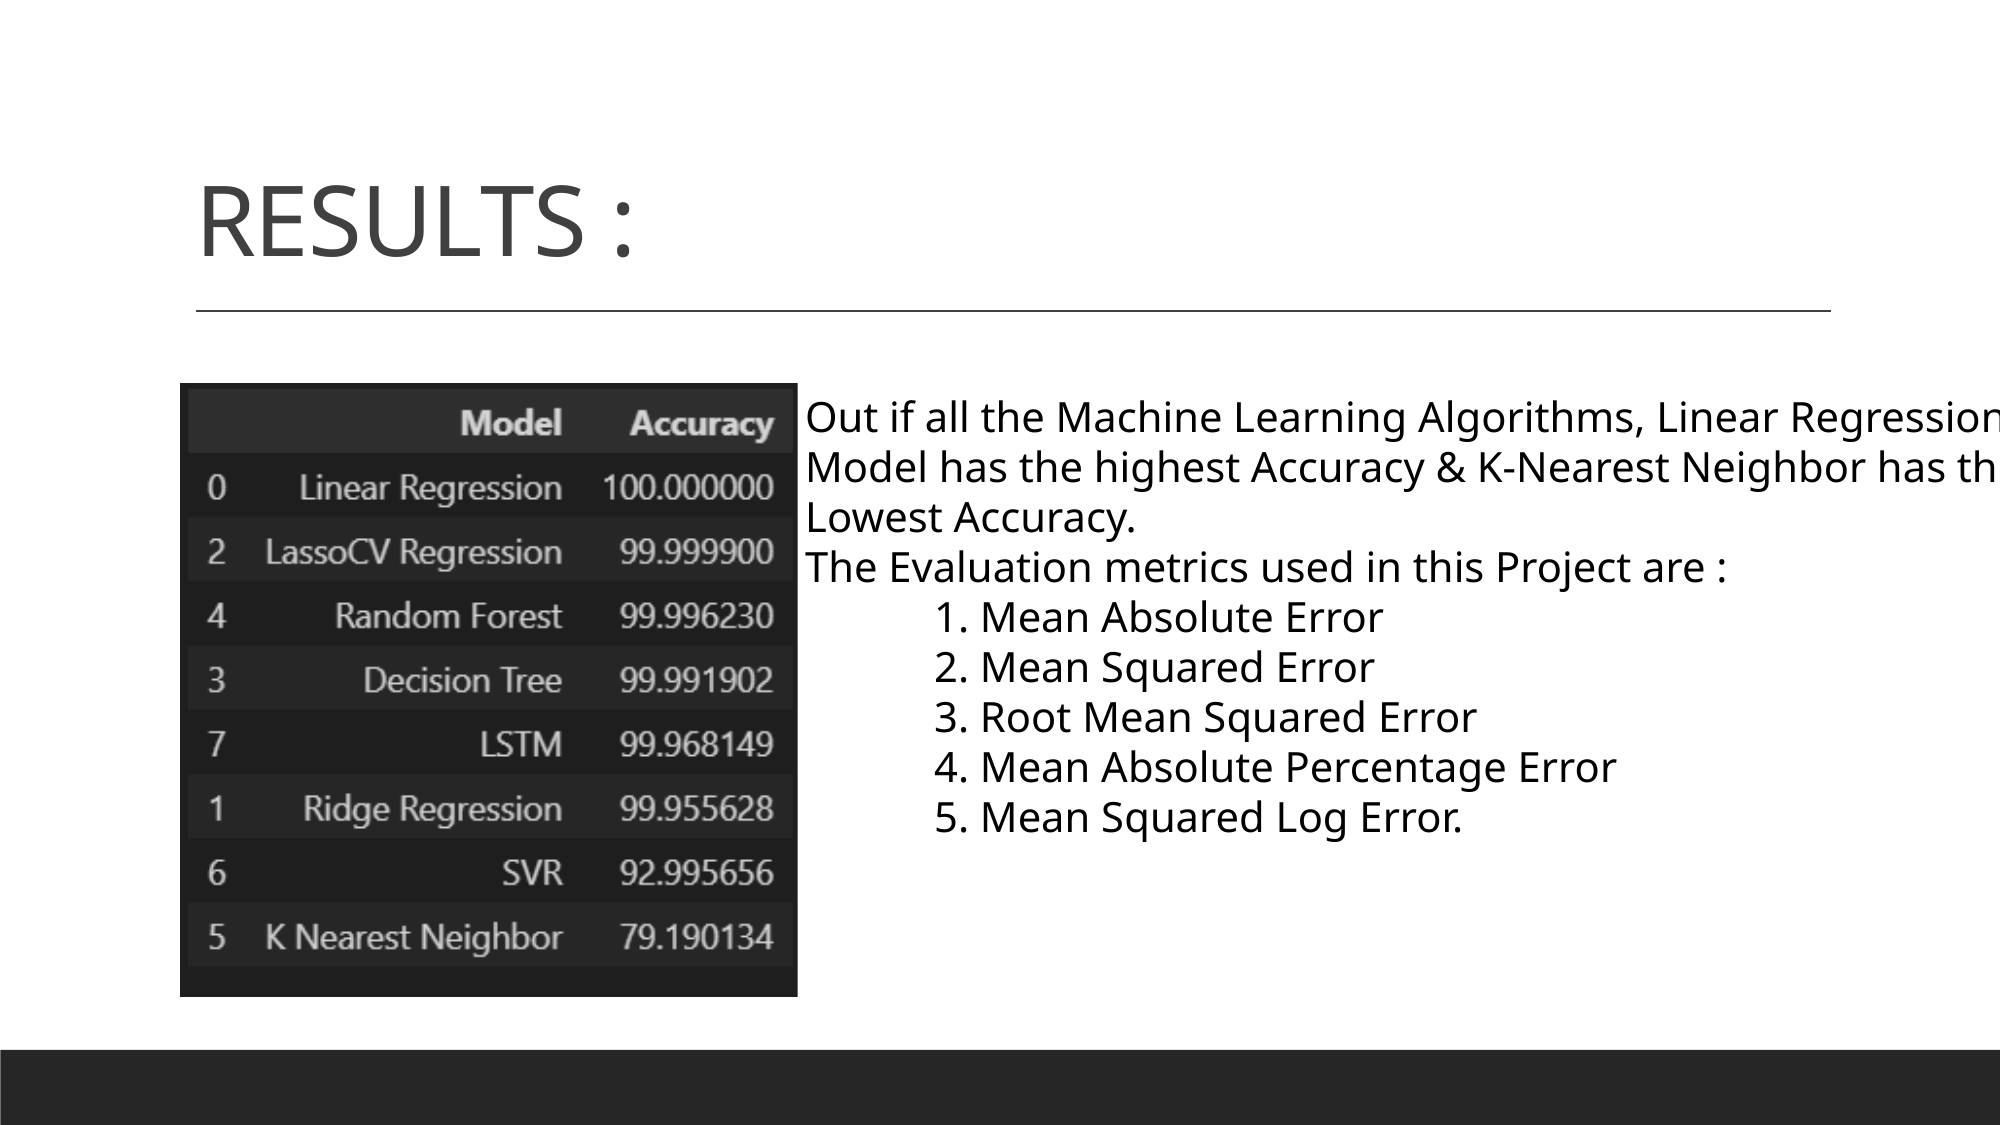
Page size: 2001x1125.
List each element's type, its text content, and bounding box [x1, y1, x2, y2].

text_box Out if all the Machine Learning Algorithms, Linear Regression Model has the highest Accuracy & K-Nearest Neighbor has the Lowest Accuracy. The Evaluation metrics used in this Project are : 1. Mean Absolute Error 2. Mean Squared Error 3. Root Mean Squared Error 4. Mean Absolute Percentage Error 5. Mean Squared Log Error. [804, 383, 2000, 849]
title RESULTS : [180, 47, 1830, 285]
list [179, 382, 799, 997]
